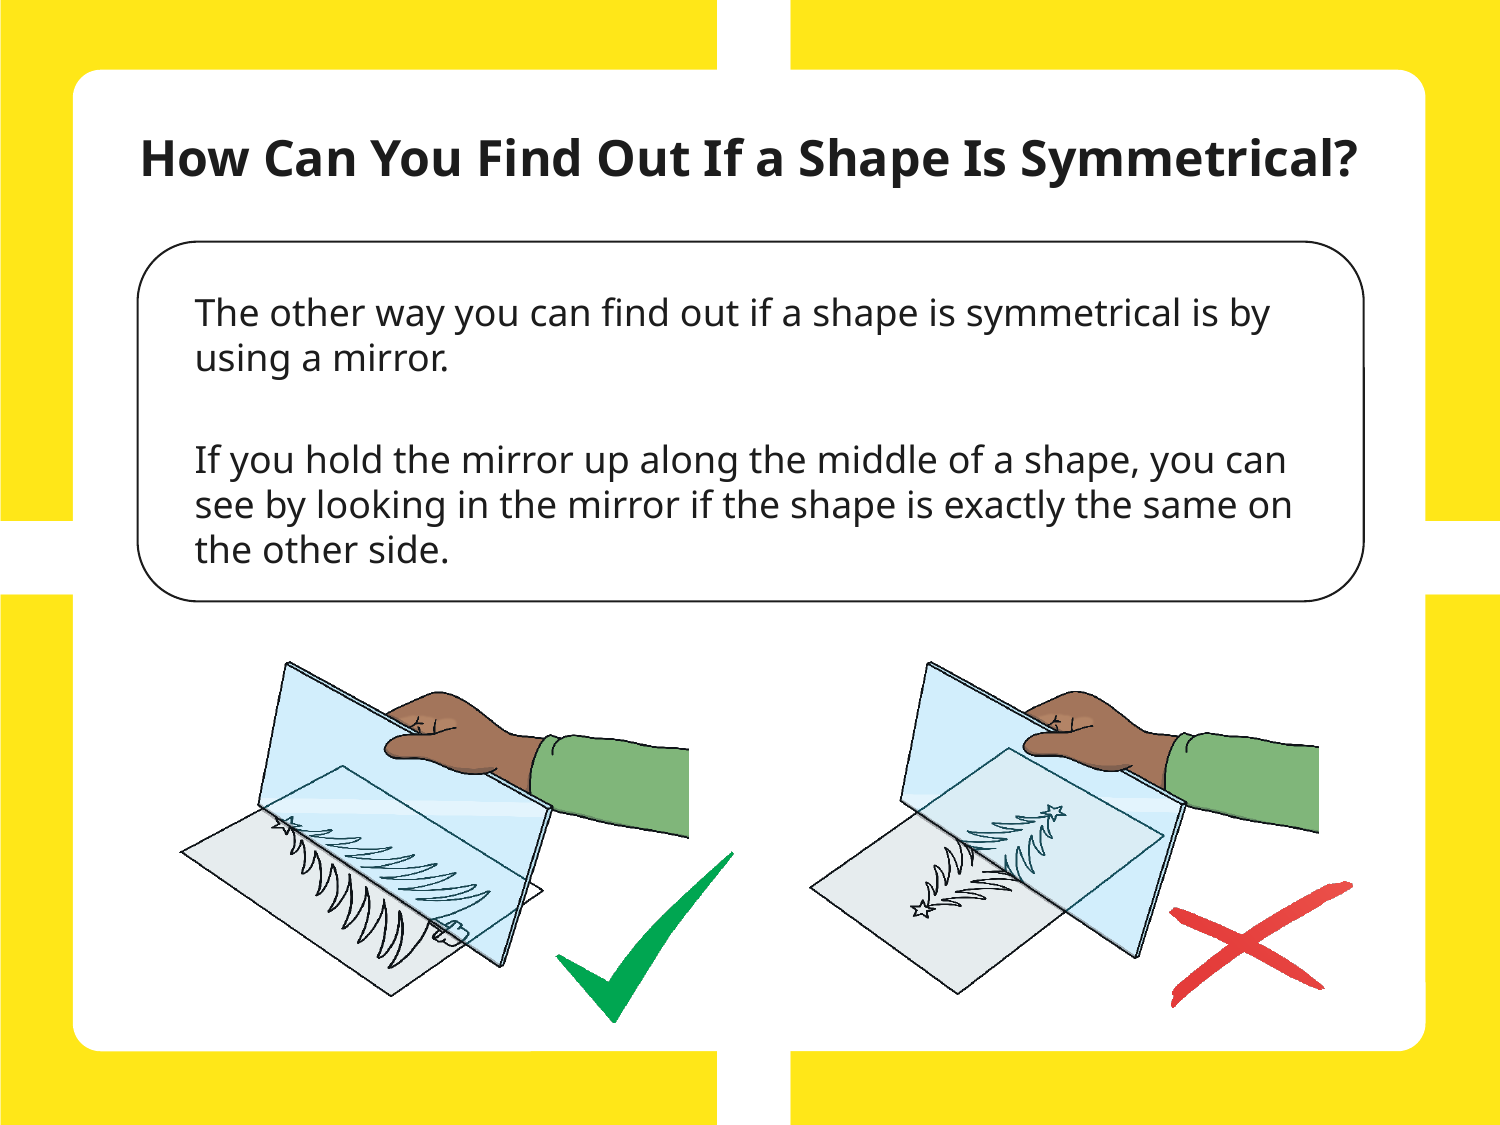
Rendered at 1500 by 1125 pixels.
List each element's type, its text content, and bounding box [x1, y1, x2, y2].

title How Can You Find Out If a Shape Is Symmetrical? [73, 76, 1426, 244]
picture [0, 0, 1500, 1125]
text_box [136, 244, 1365, 603]
text_box The other way you can find out if a shape is symmetrical is by using a mirror. [179, 282, 1319, 387]
text_box If you hold the mirror up along the middle of a shape, you can see by looking in the mirror if the shape is exactly the same on the other side. [179, 428, 1319, 579]
